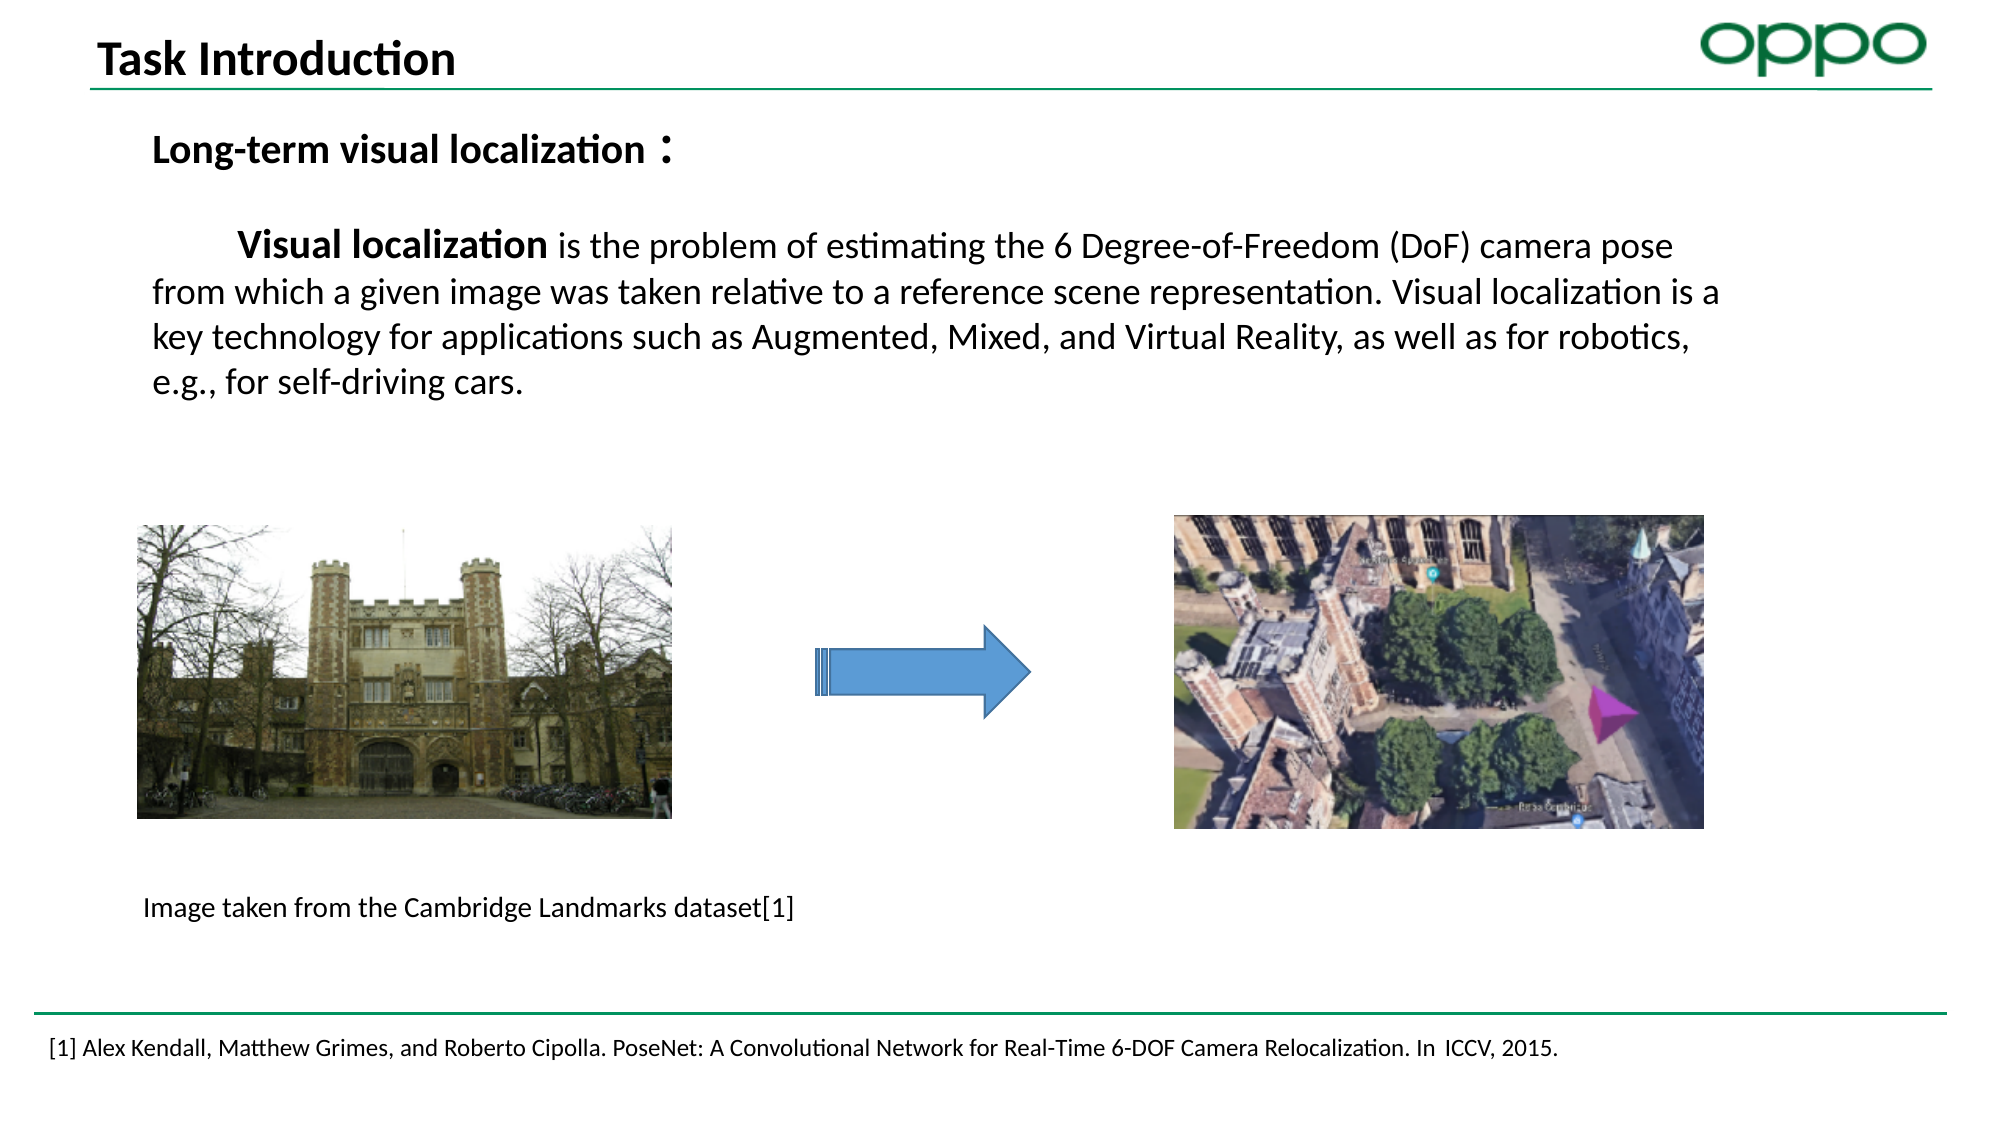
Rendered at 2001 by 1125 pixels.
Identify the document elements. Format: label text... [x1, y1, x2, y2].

text_box Image taken from the Cambridge Landmarks dataset[1] [128, 880, 811, 931]
picture [137, 524, 672, 819]
text_box [815, 648, 820, 696]
text_box [1] Alex Kendall, Matthew Grimes, and Roberto Cipolla. PoseNet: A Convolutional Network for Real-Time 6-DOF Camera Relocalization. In ICCV, 2015. [34, 1023, 1775, 1099]
text_box Long-term visual localization： Visual localization is the problem of estimating the 6 Degree-of-Freedom (DoF) camera pose from which a given image was taken relative to a reference scene representation. Visual localization is a key technology for applications such as Augmented, Mixed, and Virtual Reality, as well as for robotics, e.g., for self-driving cars. [137, 114, 1749, 410]
text_box Task Introduction [82, 17, 848, 93]
text_box [821, 648, 828, 696]
picture [1174, 515, 1704, 829]
picture [1690, 12, 1933, 85]
text_box [829, 624, 1032, 720]
